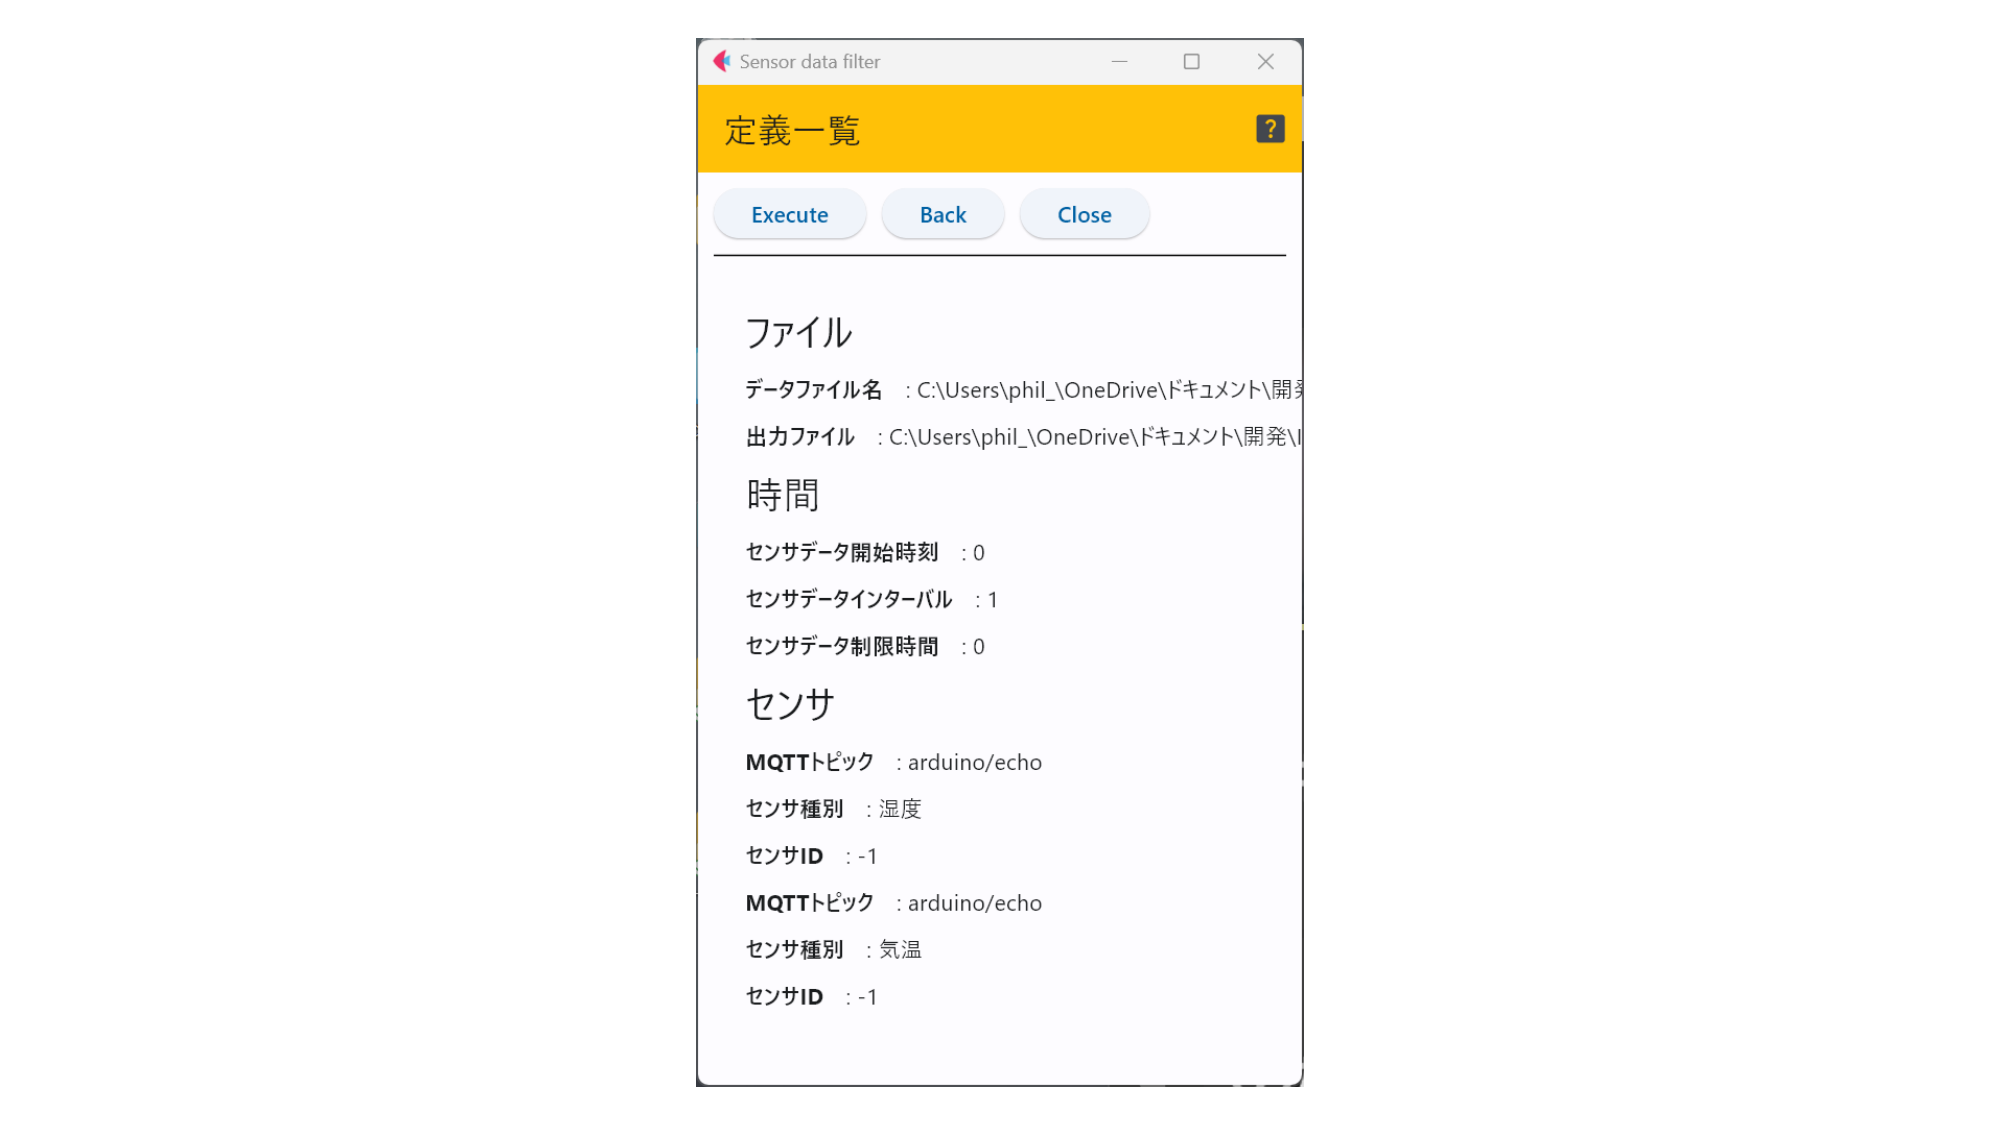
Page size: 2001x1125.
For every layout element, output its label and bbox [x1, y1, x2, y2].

picture [696, 37, 1304, 1087]
